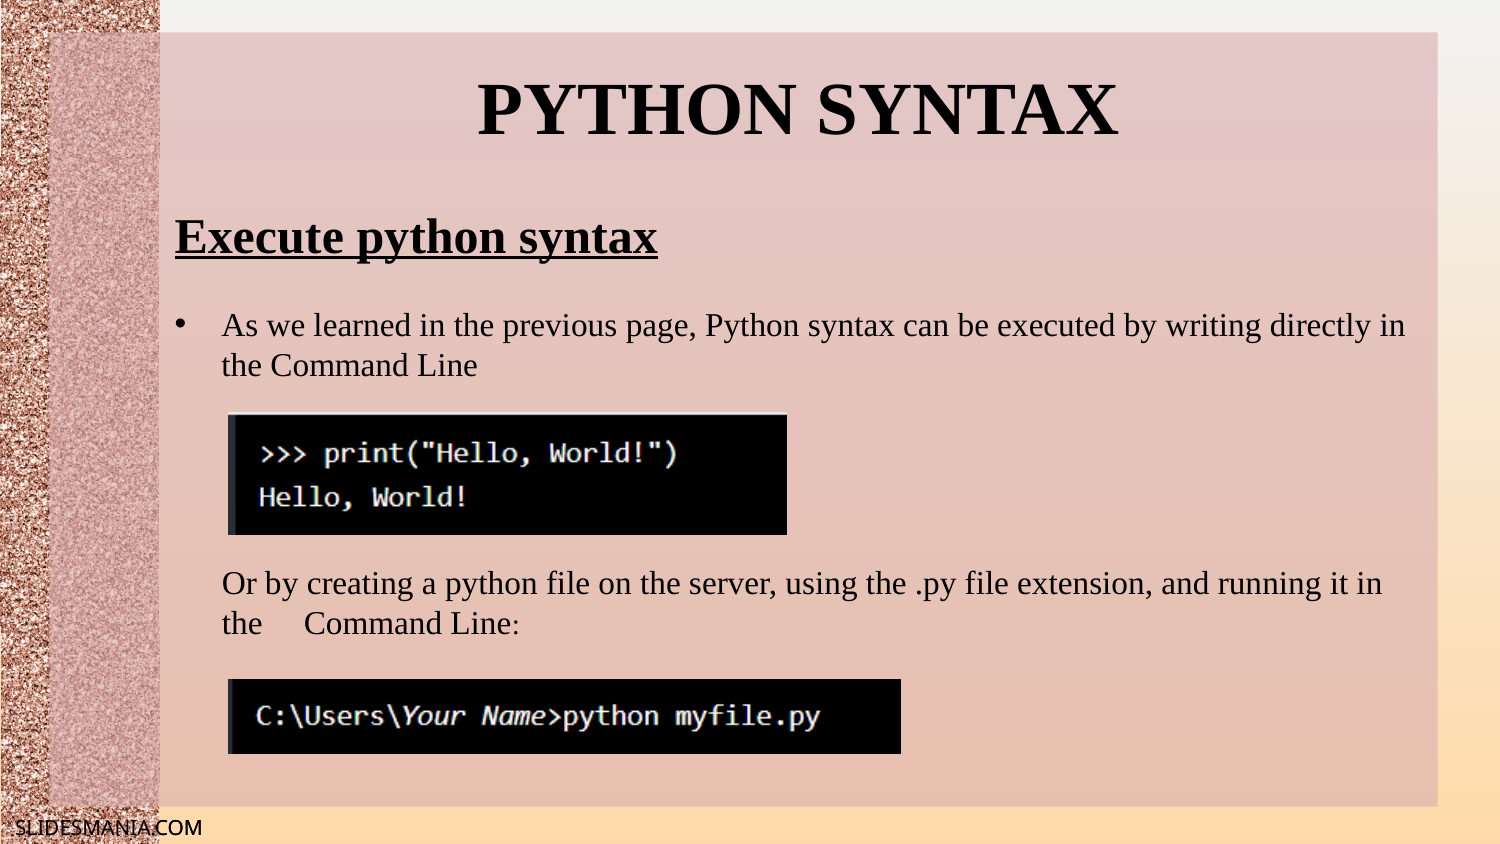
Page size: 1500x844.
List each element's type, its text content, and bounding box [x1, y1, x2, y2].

text_box Or by creating a python file on the server, using the .py file extension, and running it in the Command Line: [207, 554, 1438, 684]
text_box PYTHON SYNTAX [159, 52, 1438, 157]
text_box Execute python syntax As we learned in the previous page, Python syntax can be executed by writing directly in the Command Line [159, 195, 1438, 391]
picture [228, 679, 901, 754]
picture [0, 0, 160, 844]
picture [228, 412, 787, 535]
